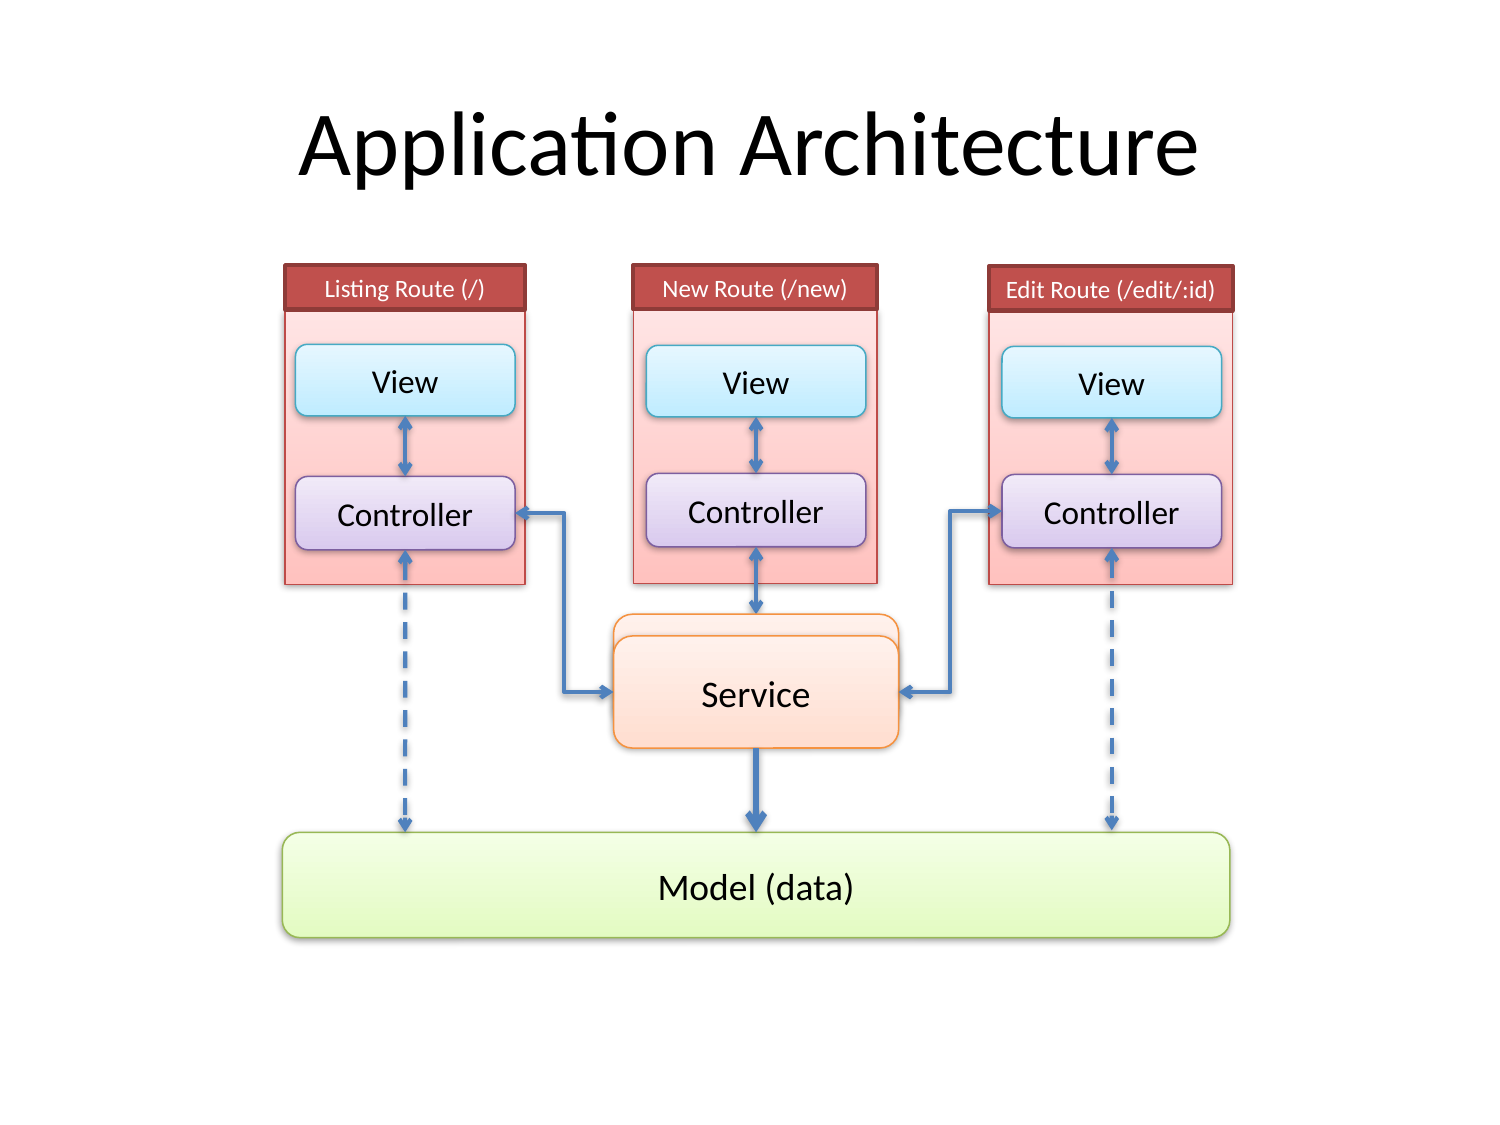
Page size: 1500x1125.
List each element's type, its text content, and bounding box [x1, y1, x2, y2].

text_box [633, 311, 878, 584]
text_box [514, 512, 614, 693]
text_box [988, 313, 1233, 585]
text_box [898, 510, 1003, 693]
text_box Service [612, 635, 900, 749]
text_box View [1001, 345, 1223, 419]
text_box Controller [645, 472, 867, 548]
text_box [284, 312, 526, 585]
title Application Architecture [75, 45, 1425, 233]
text_box Controller [1001, 473, 1223, 549]
text_box View [294, 343, 516, 417]
text_box Edit Route (/edit/:id) [987, 264, 1235, 313]
text_box Controller [294, 475, 516, 551]
text_box Service [618, 613, 893, 636]
text_box View [645, 344, 867, 418]
text_box New Route (/new) [631, 263, 879, 311]
text_box Model (data) [281, 831, 1231, 939]
text_box Listing Route (/) [283, 263, 527, 312]
